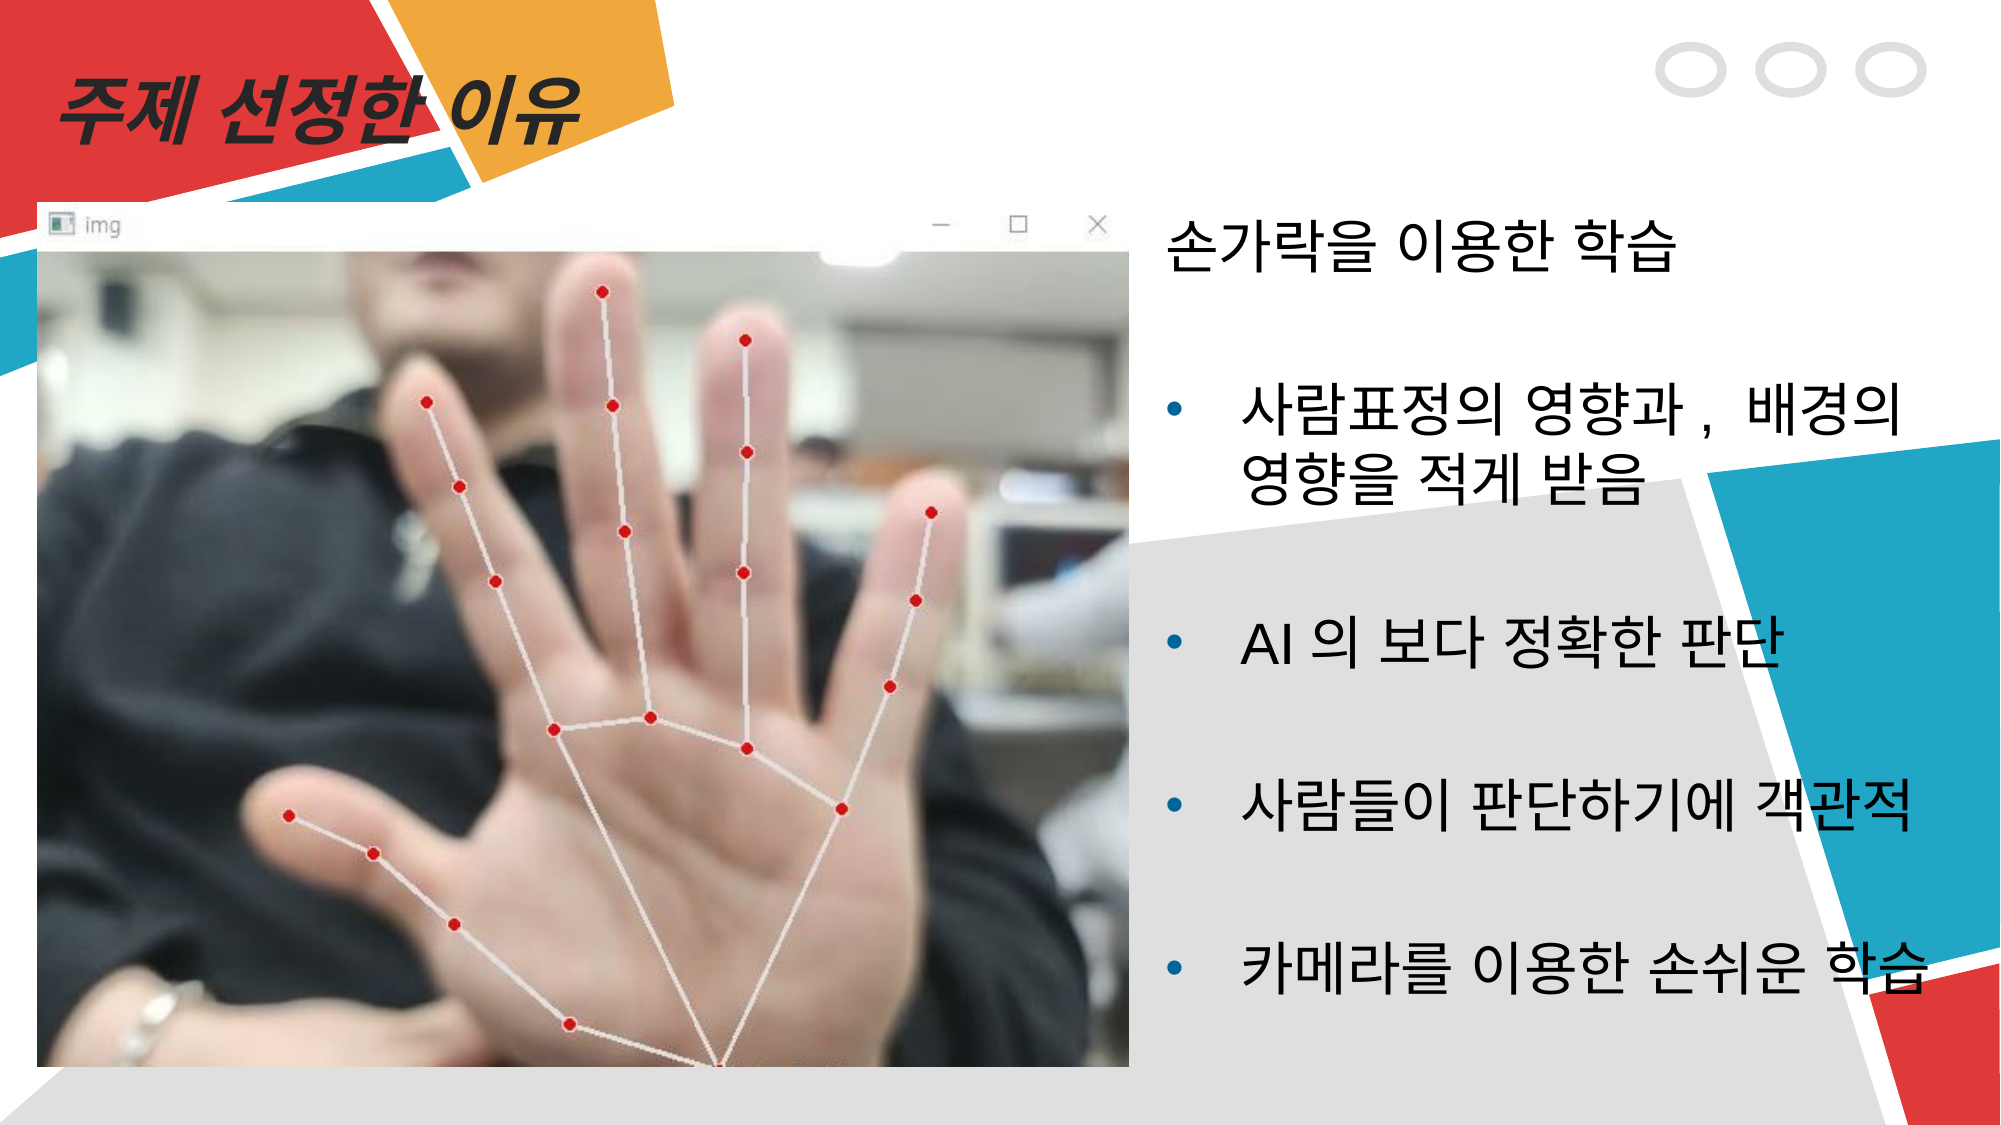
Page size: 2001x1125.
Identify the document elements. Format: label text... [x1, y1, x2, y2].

subtitle 손가락을 이용한 학습 사람표정의 영향과, 배경의 영향을 적게 받음 AI의 보다 정확한 판단 사람들이 판단하기에 객관적 카메라를 이용한 손쉬운 학습 [1150, 202, 1986, 1110]
title 주제 선정한 이유 [37, 15, 1688, 203]
picture [37, 202, 1130, 1067]
